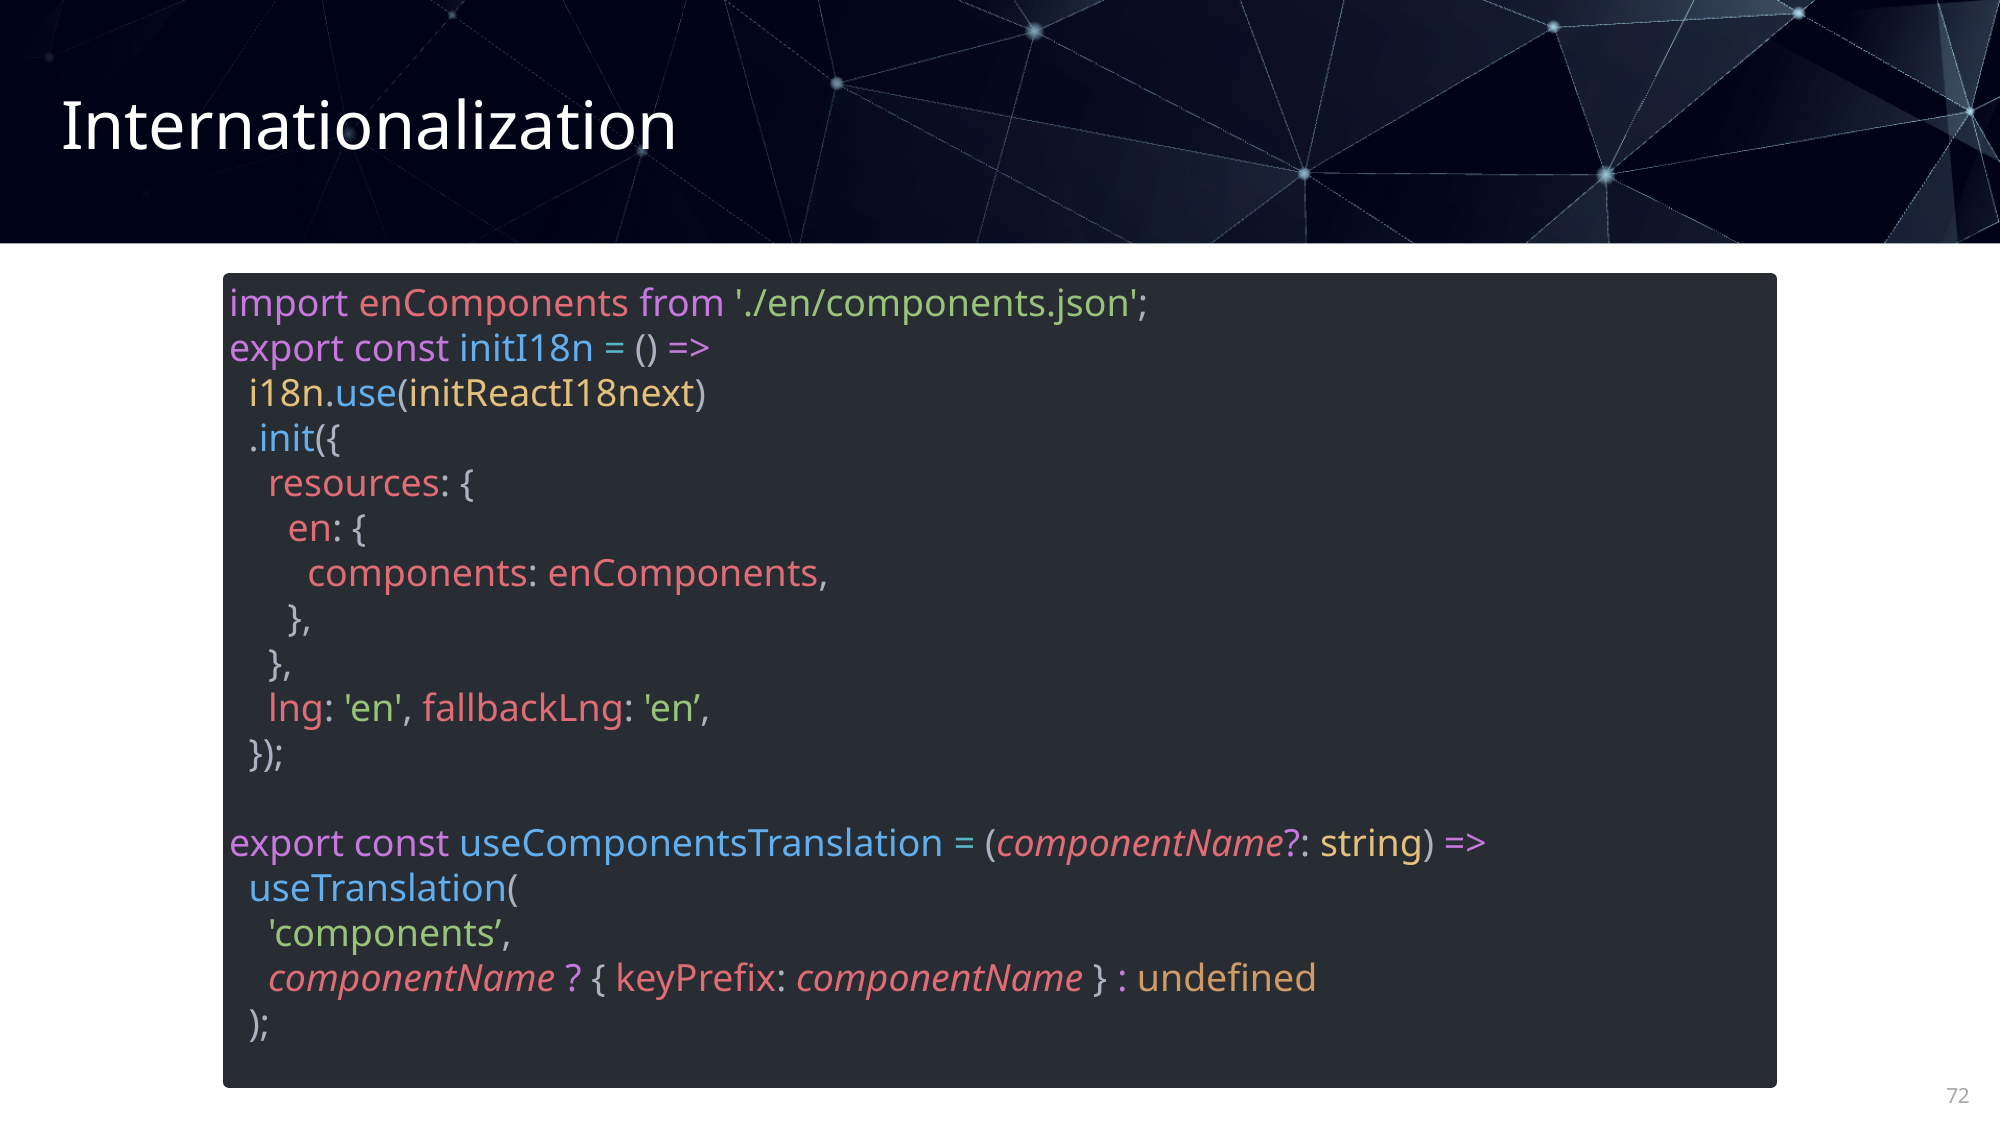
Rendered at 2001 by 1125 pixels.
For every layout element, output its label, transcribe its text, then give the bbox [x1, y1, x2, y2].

picture [0, 0, 2000, 244]
text_box import enComponents from './en/components.json'; export const initI18n = () => i18n.use(initReactI18next) .init({ resources: { en: { components: enComponents, }, }, lng: 'en', fallbackLng: 'en’, }); export const useComponentsTranslation = (componentName?: string) => useTranslation( 'components’, componentName ? { keyPrefix: componentName } : undefined ); [229, 278, 1771, 1083]
list Internationalization [55, 76, 1945, 220]
